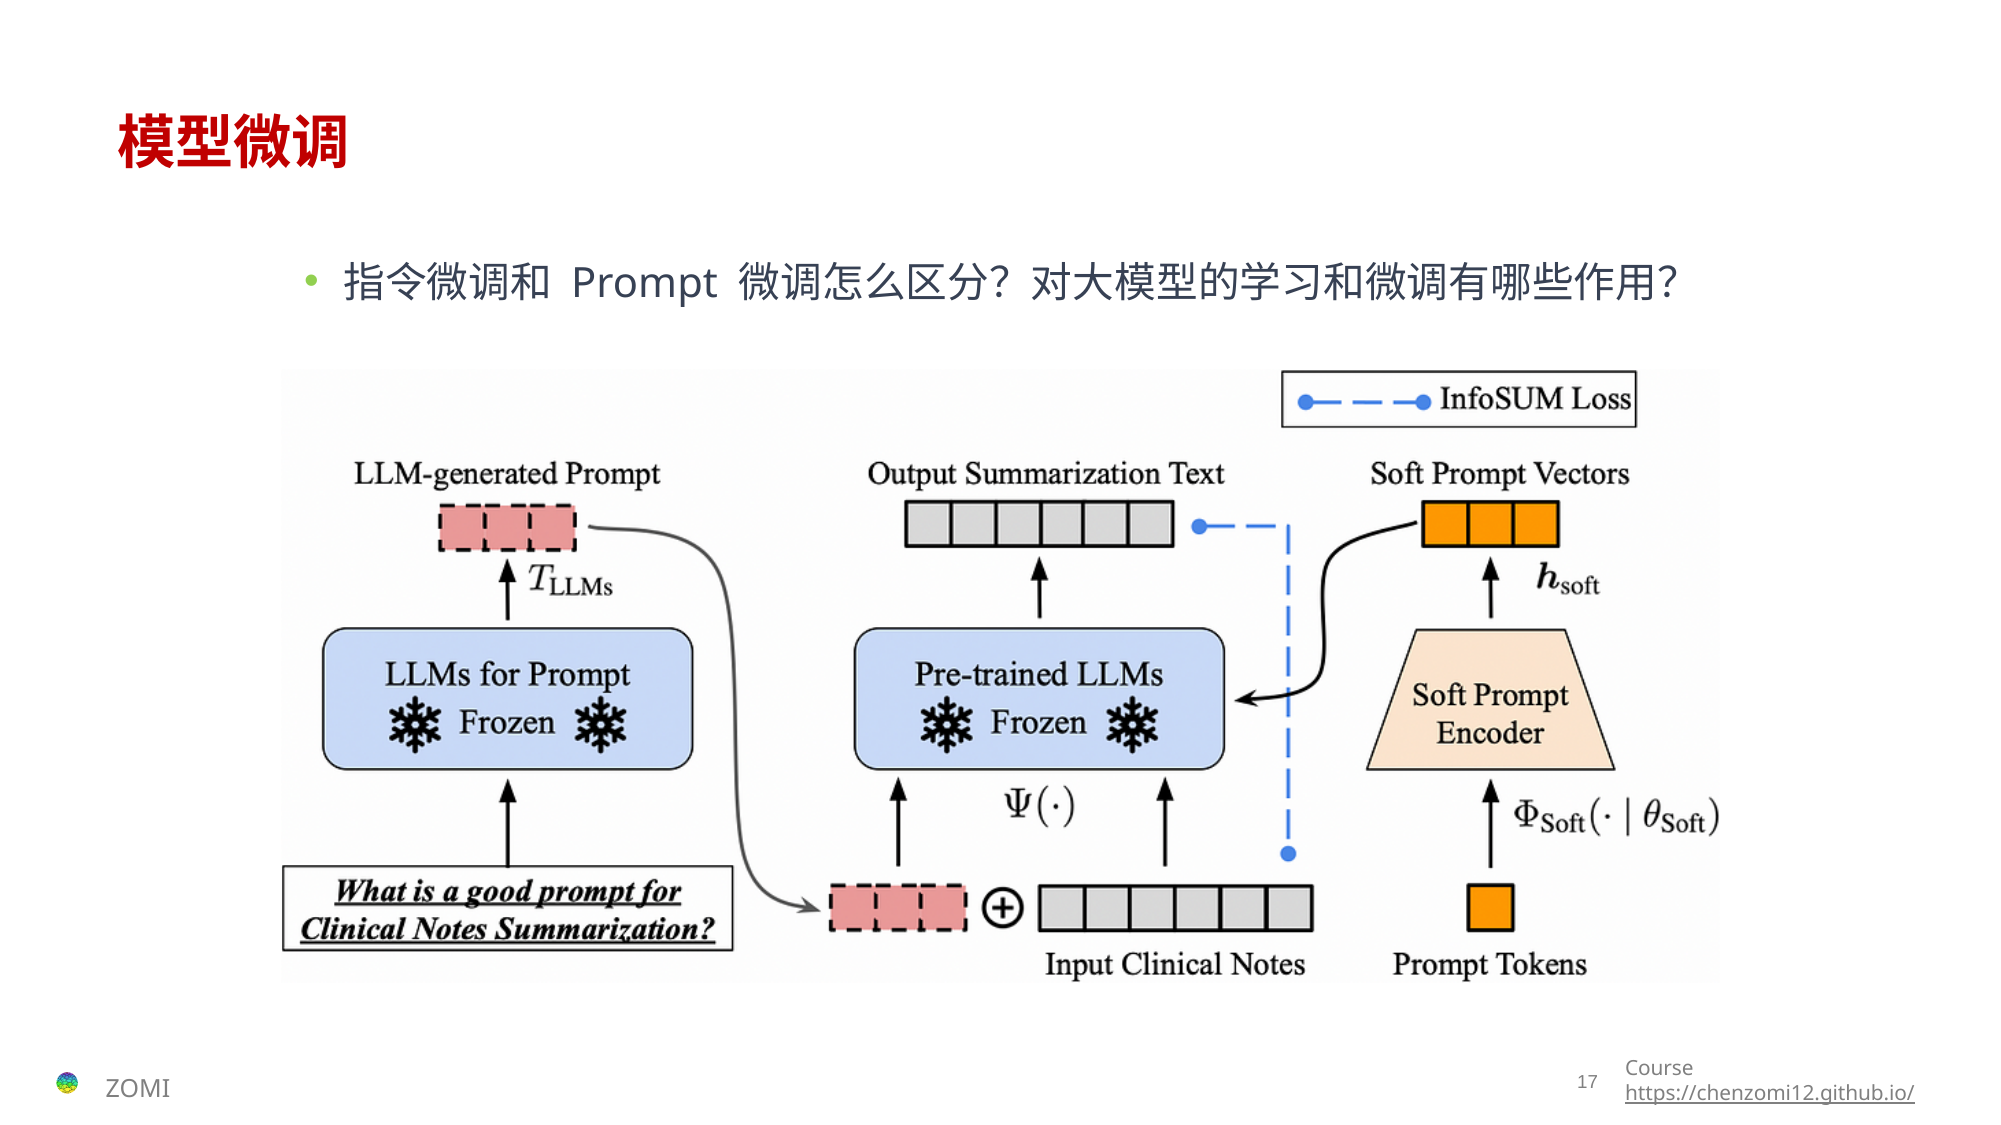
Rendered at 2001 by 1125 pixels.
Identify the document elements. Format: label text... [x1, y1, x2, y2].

picture [281, 369, 1720, 983]
title 模型微调 [102, 91, 1901, 189]
picture [57, 1073, 77, 1093]
list 指令微调和 Prompt 微调怎么区分？对大模型的学习和微调有哪些作用？ [102, 223, 1901, 335]
